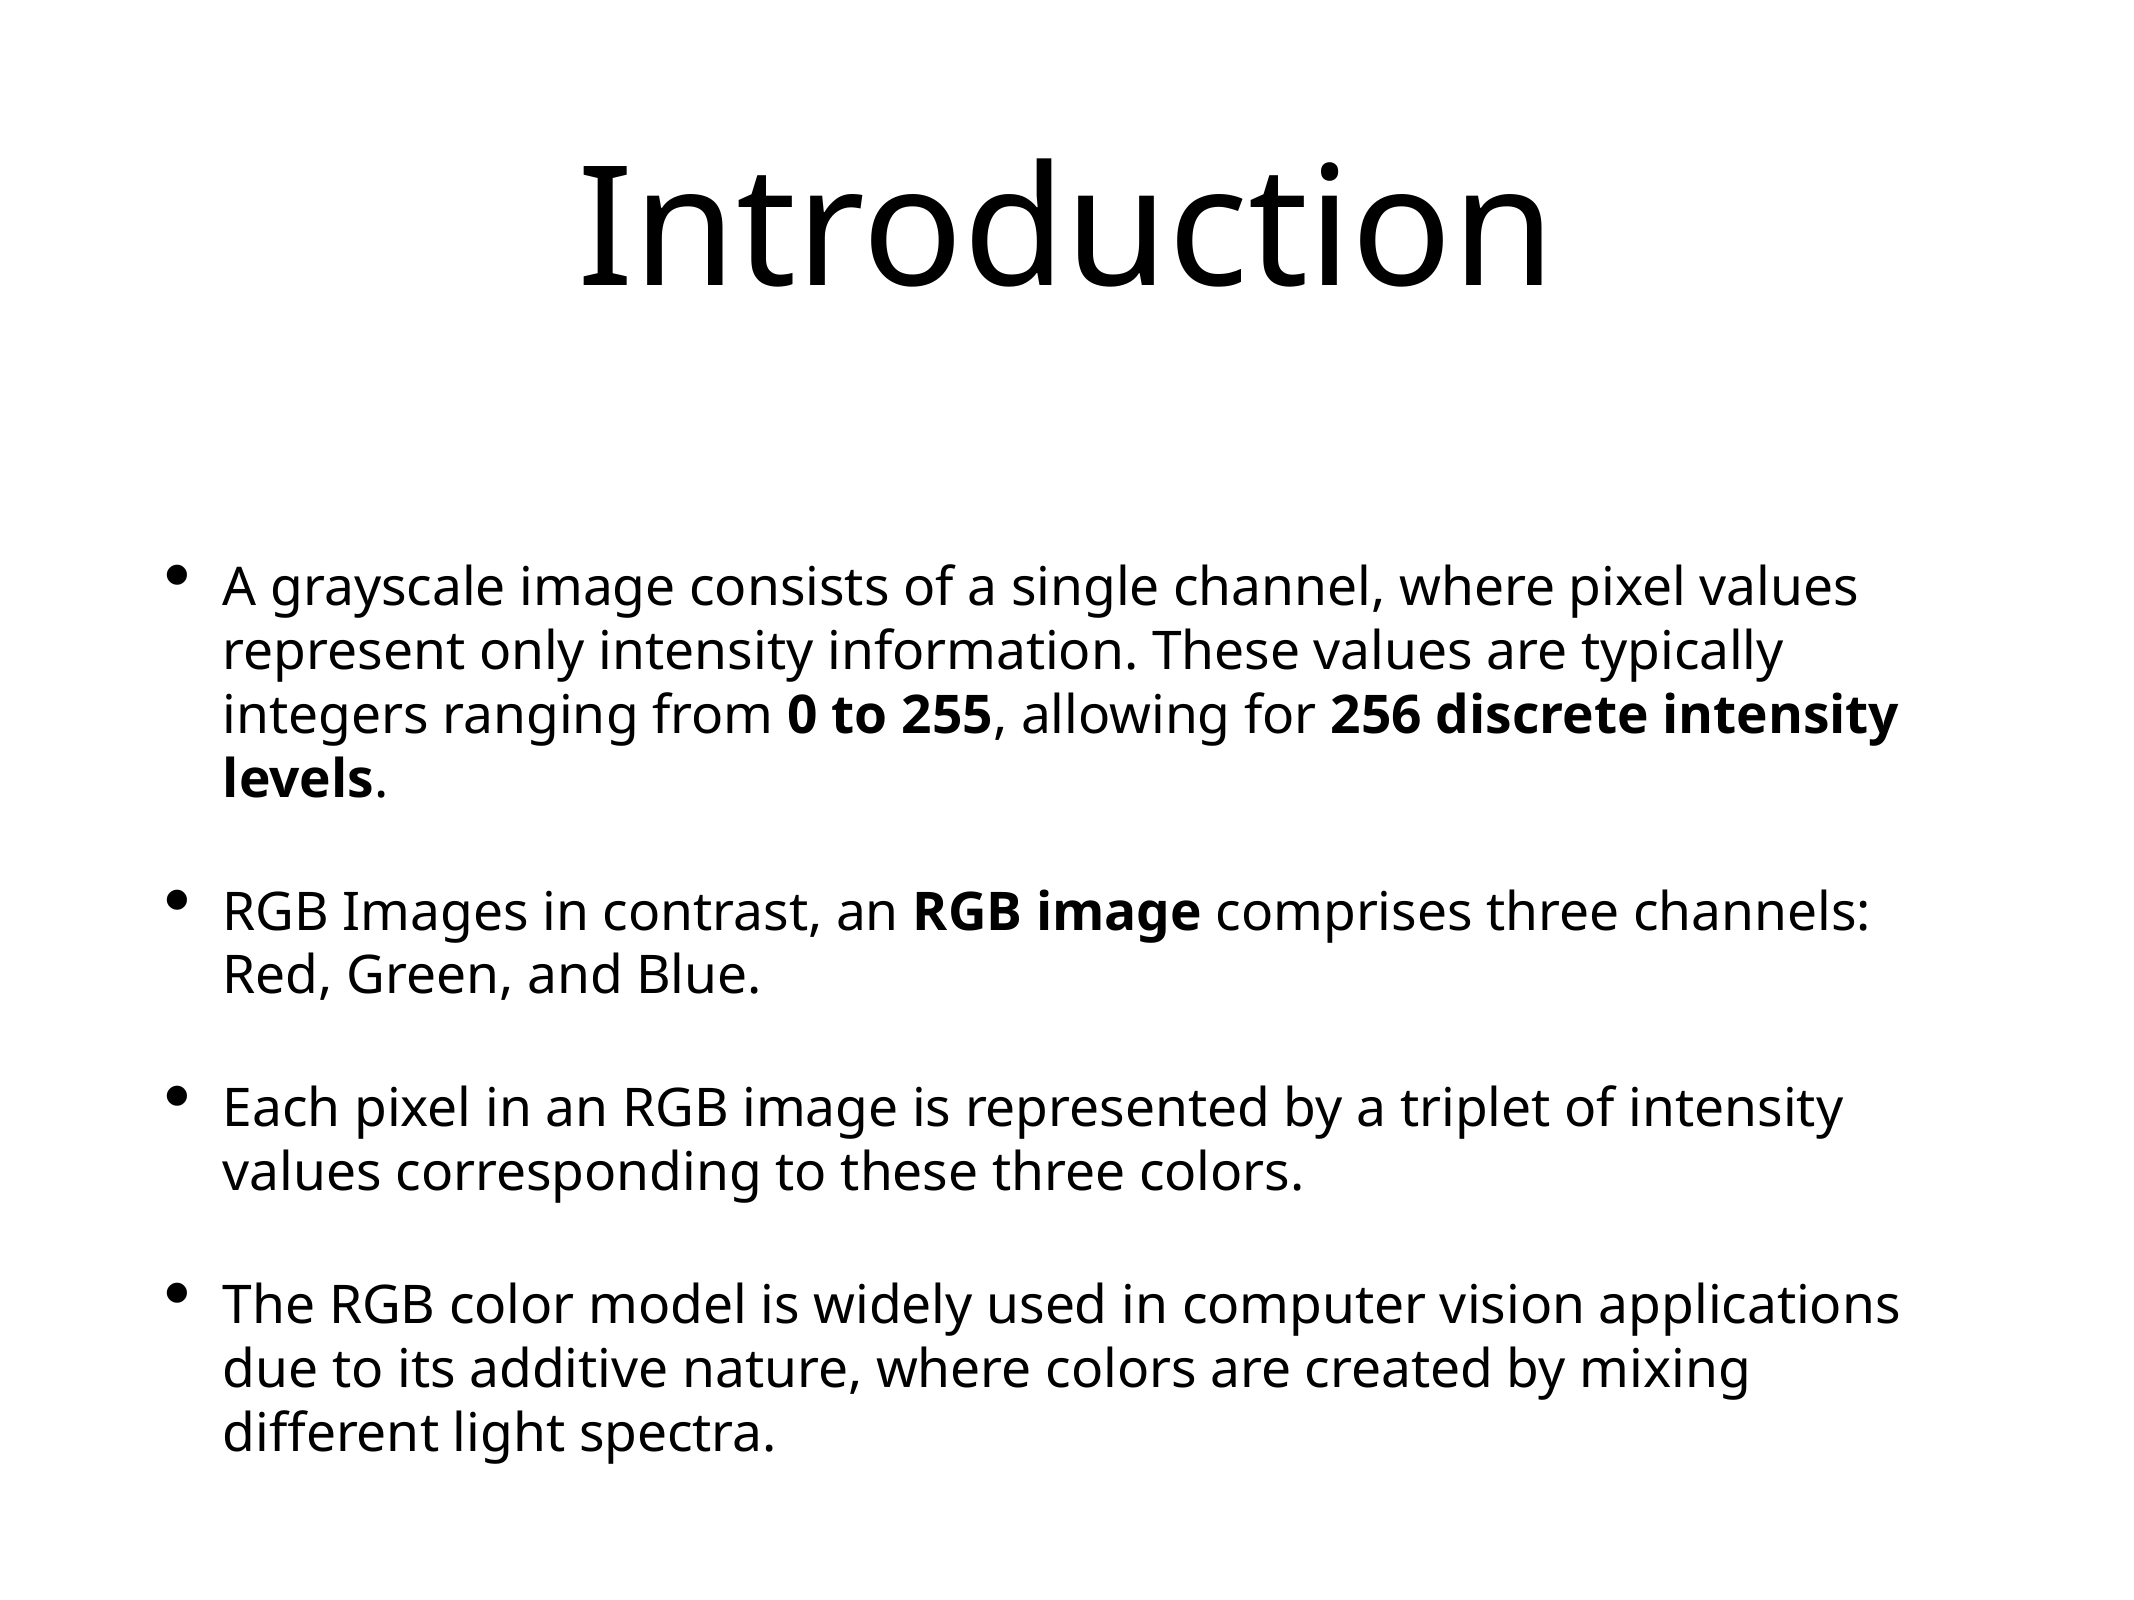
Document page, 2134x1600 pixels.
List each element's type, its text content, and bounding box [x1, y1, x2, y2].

title Introduction [155, 41, 1978, 397]
list A grayscale image consists of a single channel, where pixel values represent only intensity information. These values are typically integers ranging from 0 to 255, allowing for 256 discrete intensity levels. RGB Images in contrast, an RGB image comprises three channels: Red, Green, and Blue. Each pixel in an RGB image is represented by a triplet of intensity values corresponding to these three colors. The RGB color model is widely used in computer vision applications due to its additive nature, where colors are created by mixing different light spectra. [155, 424, 1978, 1457]
